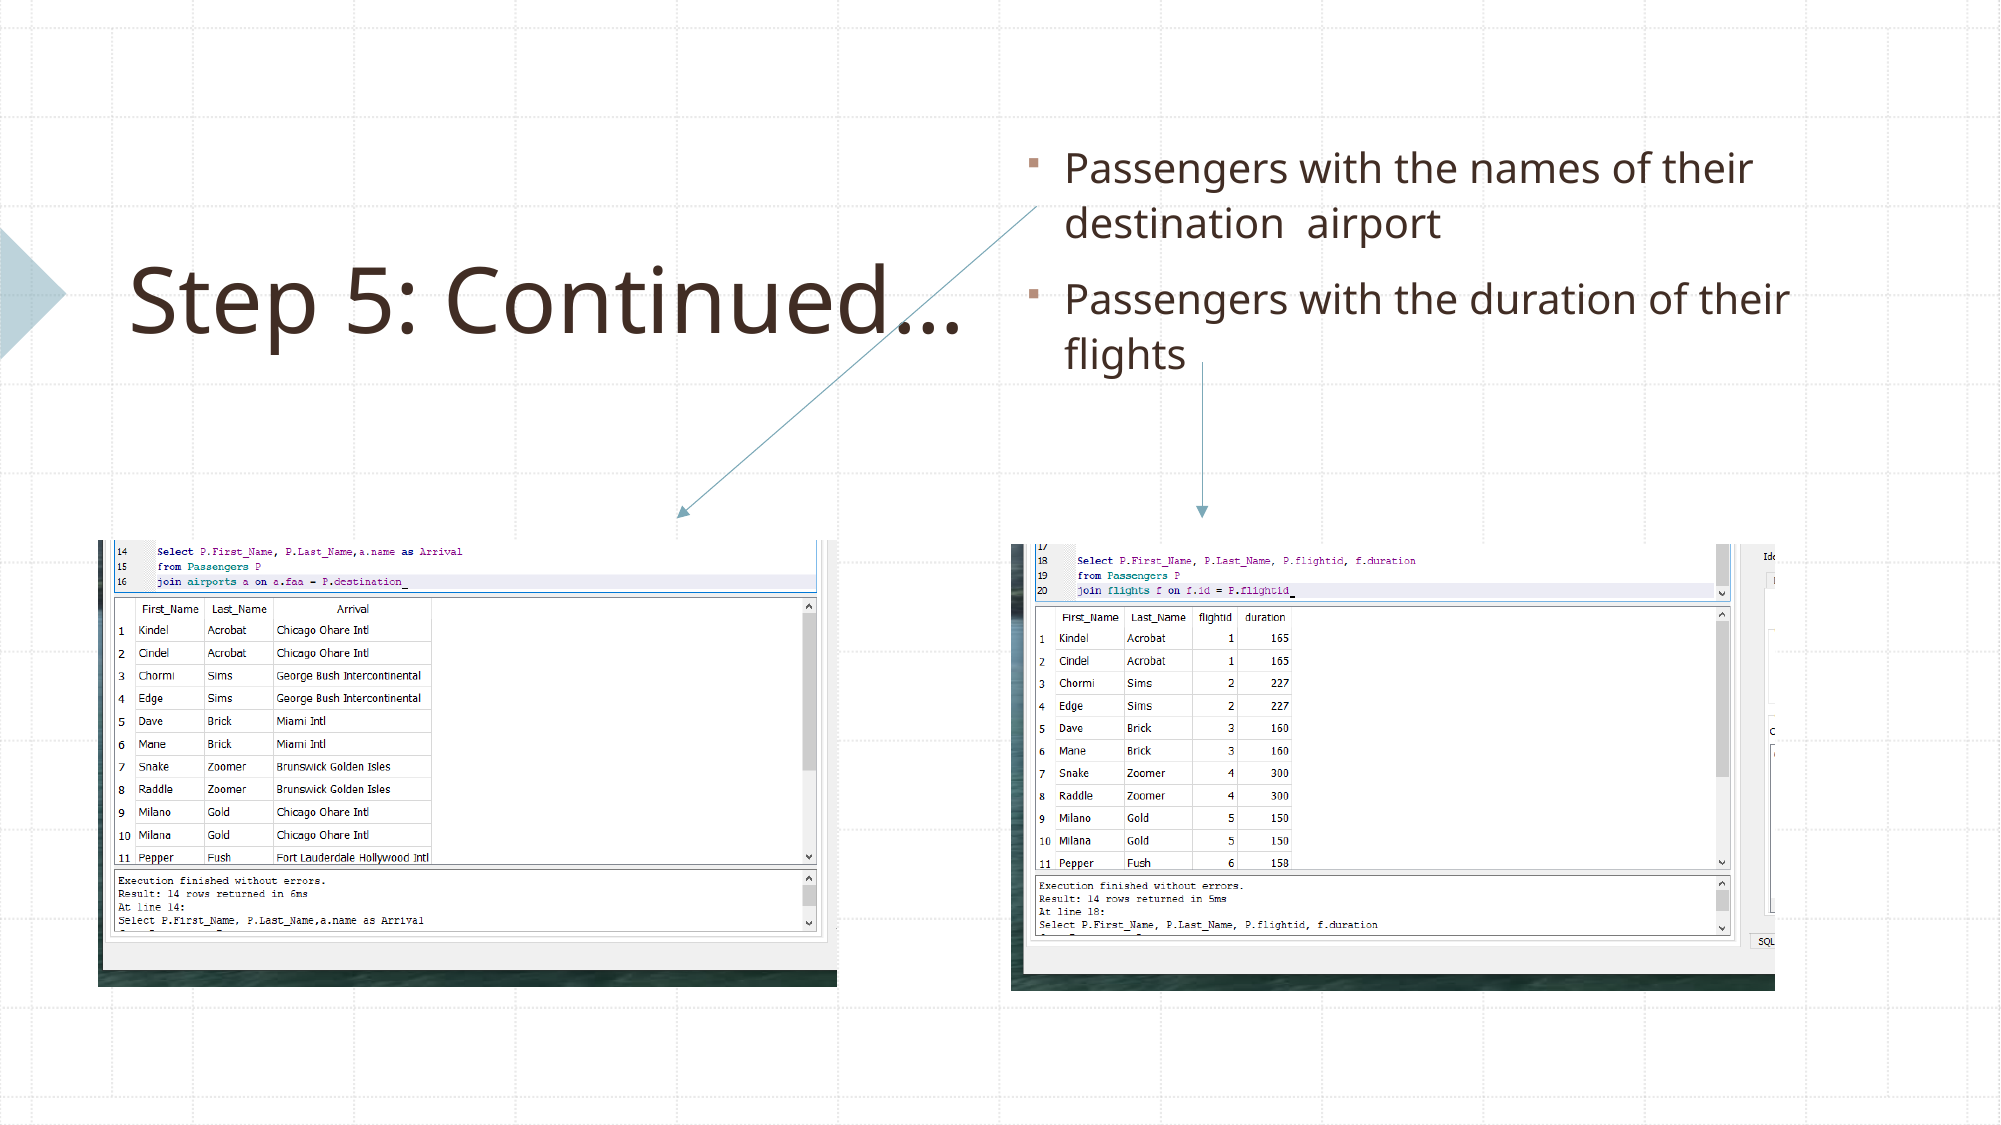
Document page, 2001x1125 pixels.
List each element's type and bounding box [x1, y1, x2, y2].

picture [98, 540, 837, 987]
list [1011, 544, 1775, 991]
text_box [0, 0, 2000, 1125]
text_box [676, 206, 1037, 519]
